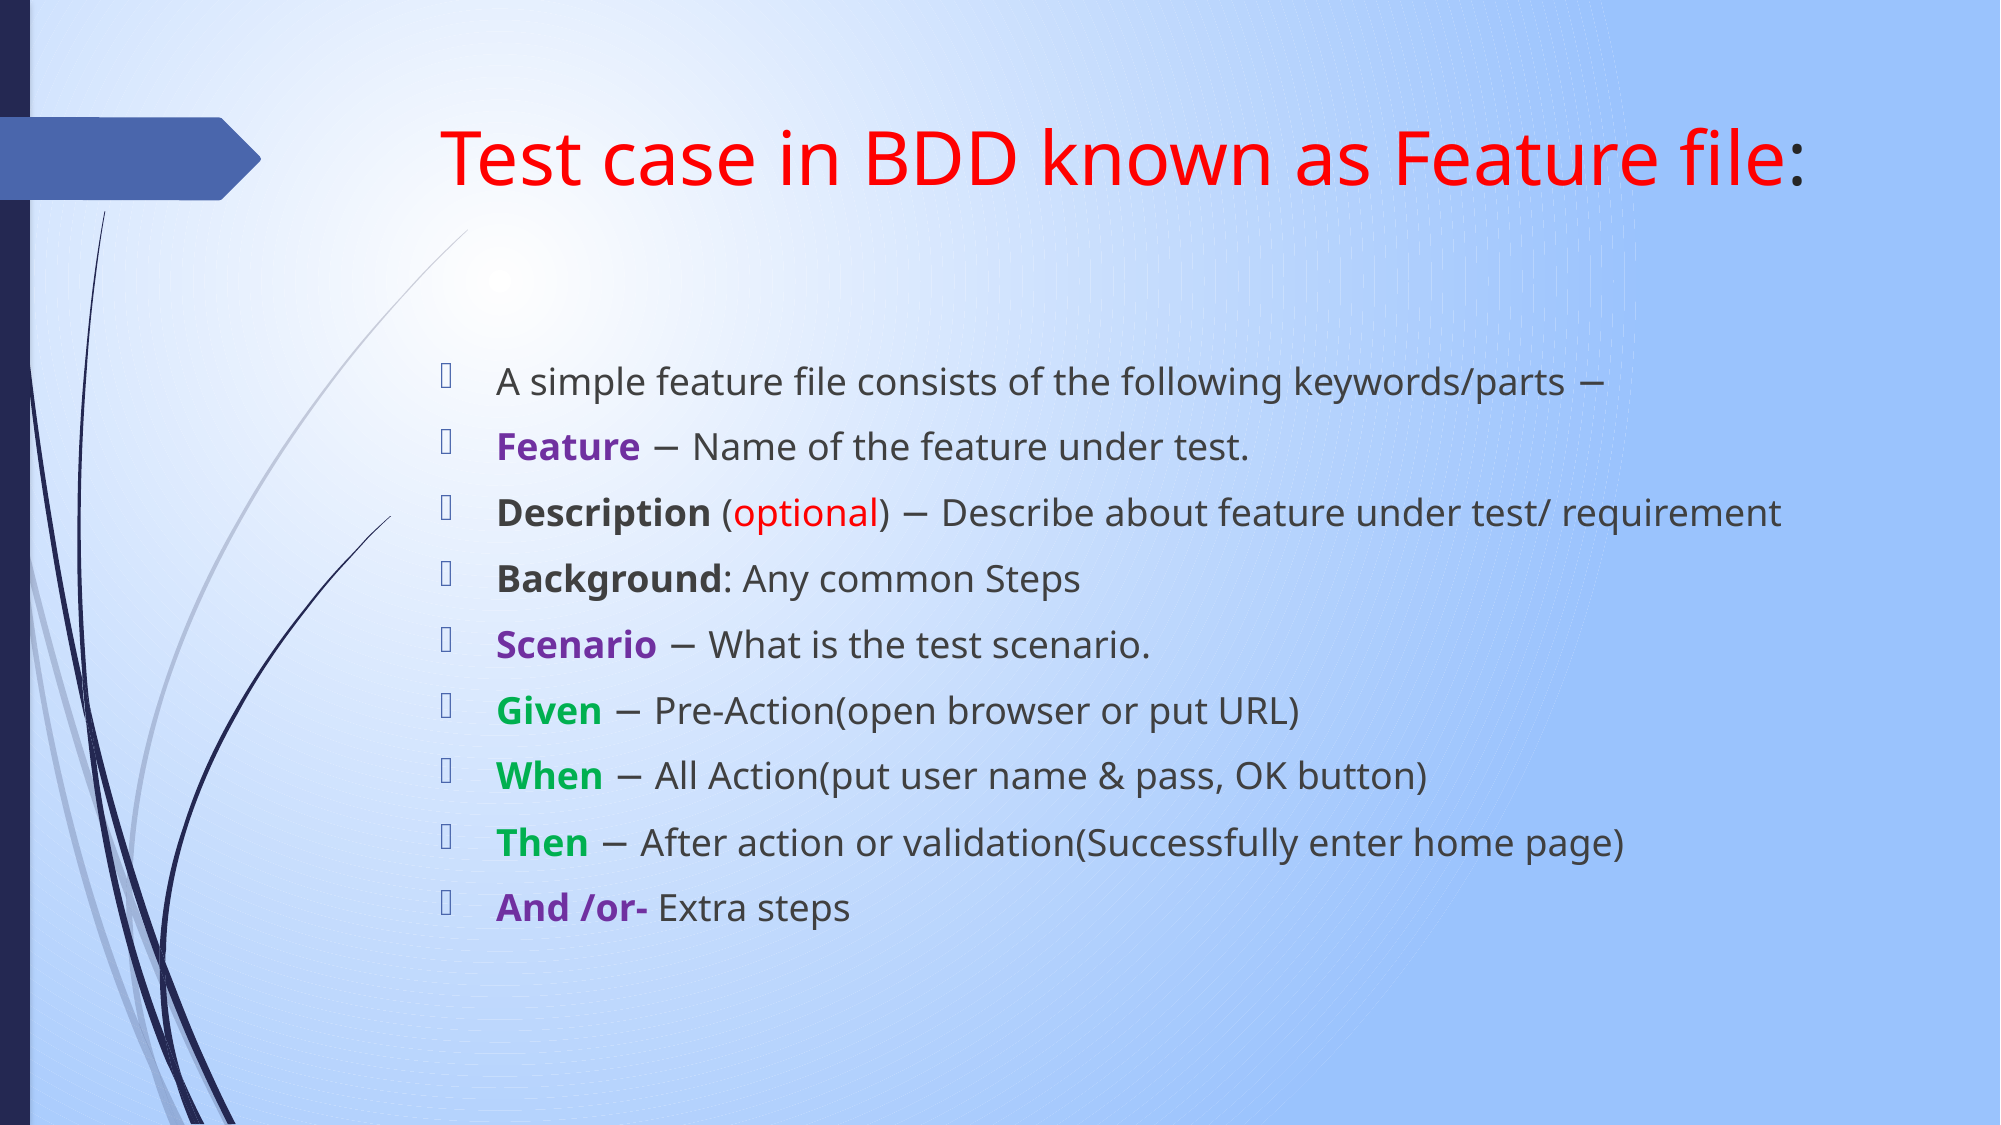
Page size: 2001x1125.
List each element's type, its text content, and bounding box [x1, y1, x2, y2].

title Test case in BDD known as Feature file: [425, 102, 1888, 313]
list A simple feature file consists of the following keywords/parts − Feature − Name of the feature under test. Description (optional) − Describe about feature under test/ requirement Background: Any common Steps Scenario − What is the test scenario. Given − Pre-Action(open browser or put URL) When − All Action(put user name & pass, OK button) Then − After action or validation(Successfully enter home page) And /or- Extra steps [424, 350, 1888, 970]
